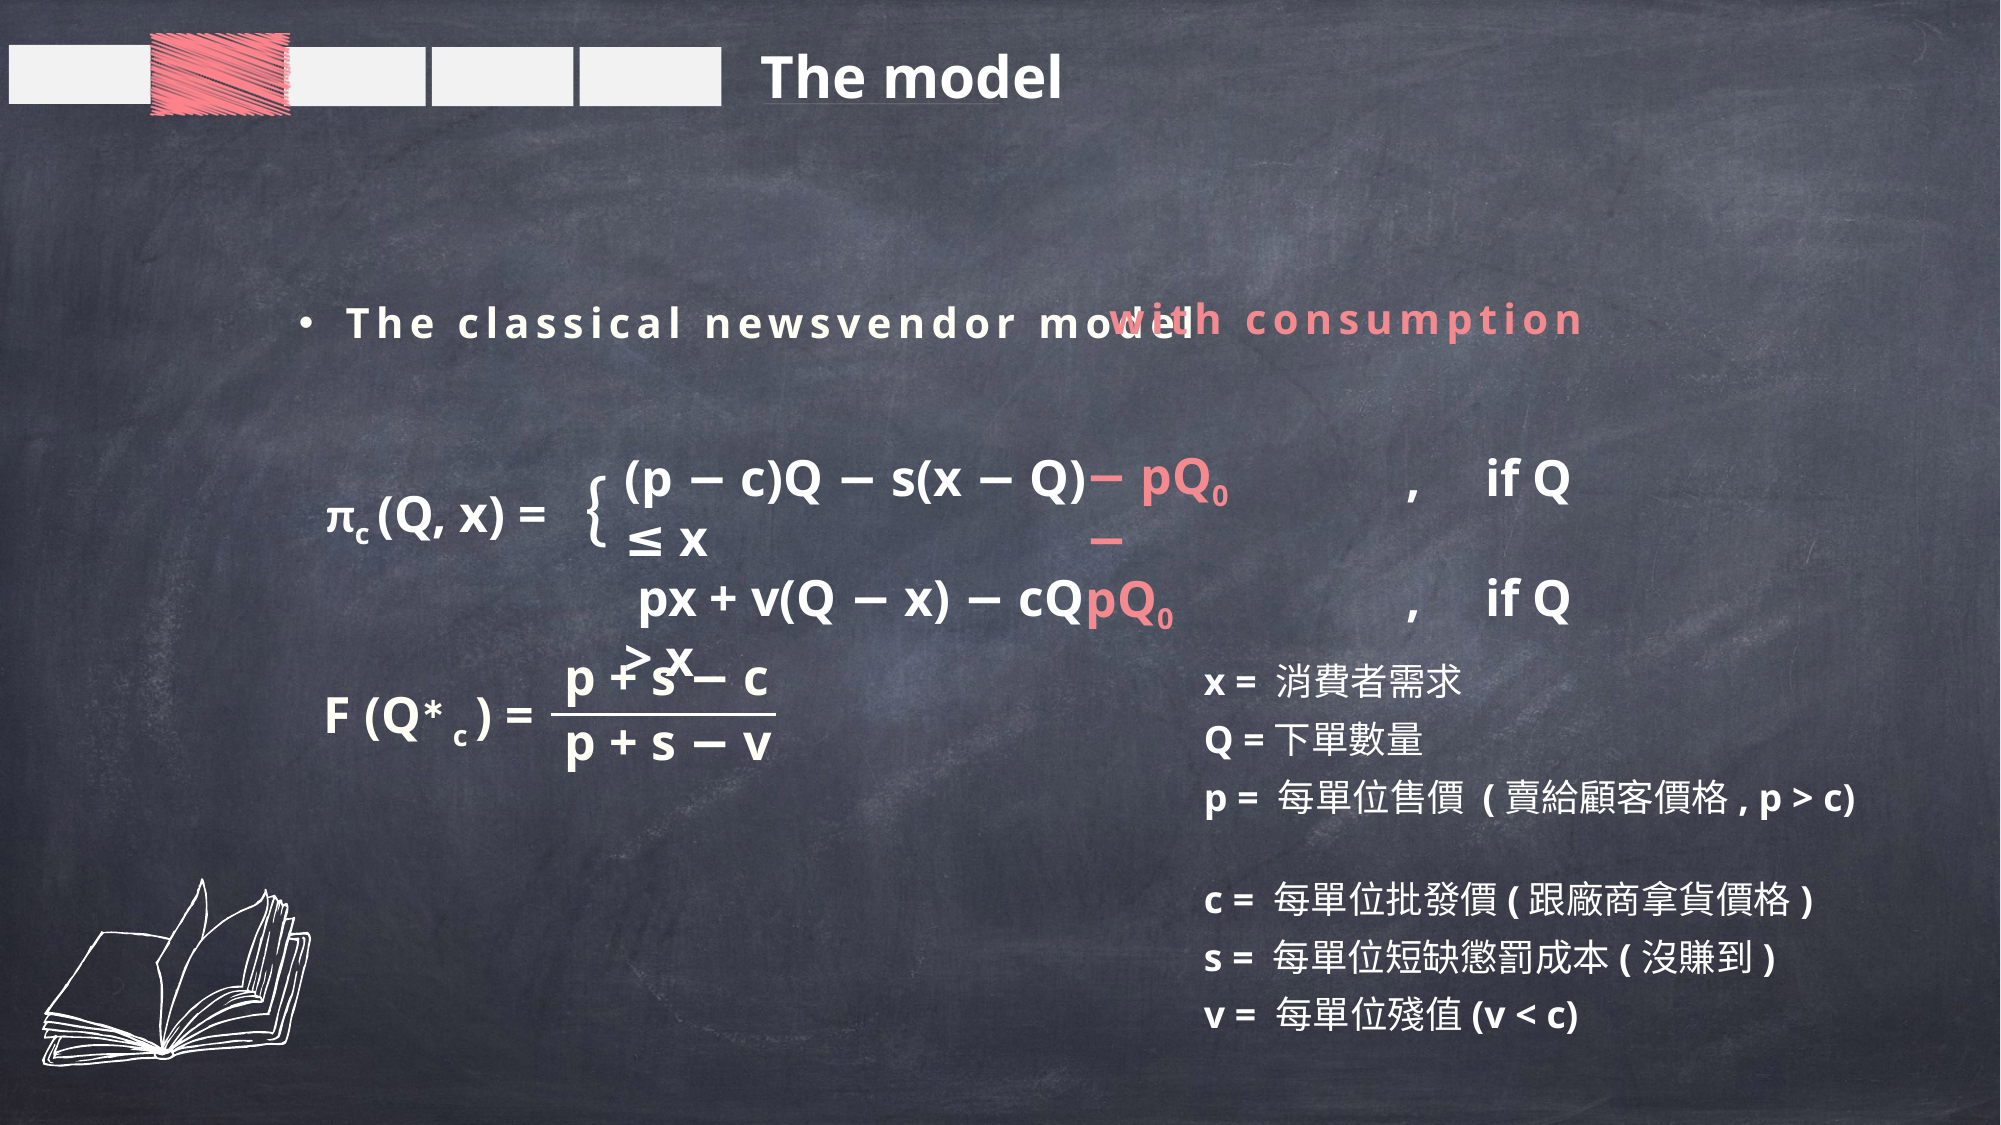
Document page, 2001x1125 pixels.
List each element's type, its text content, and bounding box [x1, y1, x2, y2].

text_box p + s − v [550, 703, 1118, 779]
picture [0, 0, 2001, 1125]
text_box − pQ0 [1070, 436, 1248, 520]
text_box πc (Q, x) = [311, 474, 569, 558]
text_box The classical newsvendor model [283, 289, 1513, 355]
text_box (p − c)Q − s(x − Q) , if Q ≤ x px + v(Q − x) − cQ , if Q > x [1237, 439, 1612, 651]
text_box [41, 877, 312, 1067]
text_box with consumption [1094, 285, 2000, 350]
text_box x = 消費者需求 Q =下單數量 p = 每單位售價 (賣給顧客價格, p > c) c = 每單位批發價(跟廠商拿貨價格) s = 每單位短缺懲罰成本(沒賺到) v = 每單位殘值(v < c) [1118, 651, 1875, 1044]
text_box { [569, 445, 626, 561]
text_box − pQ0 [1070, 499, 1237, 638]
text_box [8, 32, 1210, 119]
text_box p + s − c [550, 638, 1554, 703]
text_box (p − c)Q − s(x − Q) , if Q ≤ x px + v(Q − x) − cQ , if Q > x [609, 439, 1070, 638]
text_box F (Q∗ c ) = [309, 676, 550, 760]
